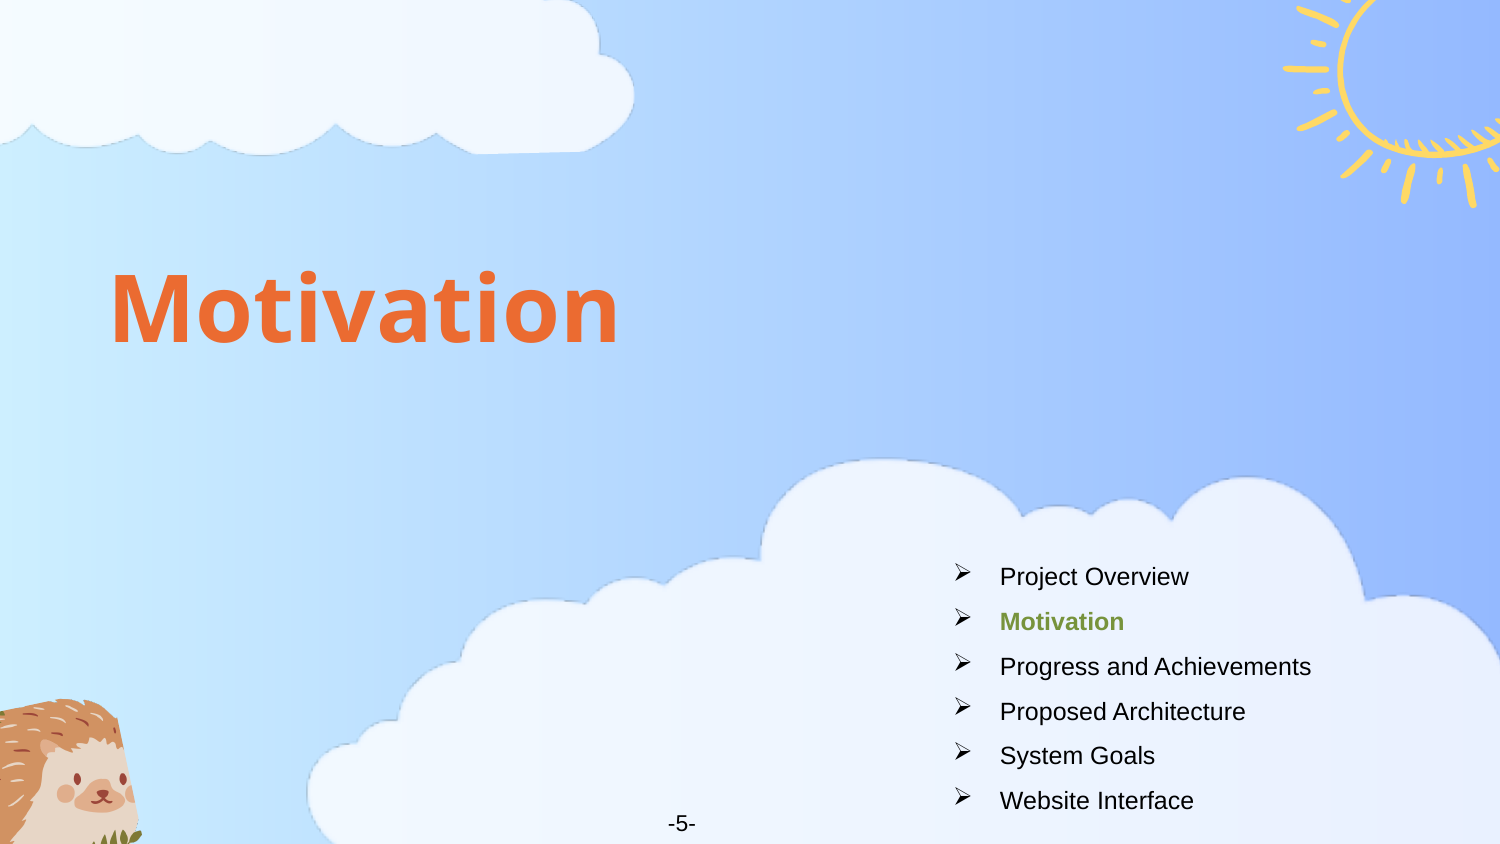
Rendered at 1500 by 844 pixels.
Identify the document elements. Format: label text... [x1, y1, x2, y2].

text_box Project Overview Motivation Progress and Achievements Proposed Architecture System Goals Website Interface [938, 537, 1416, 838]
text_box [1310, 39, 1327, 48]
text_box -5- [653, 800, 723, 844]
text_box [1340, 149, 1374, 179]
text_box [1296, 5, 1340, 28]
text_box [1487, 157, 1500, 173]
text_box Motivation [107, 226, 918, 362]
text_box [1380, 158, 1392, 174]
text_box [1436, 167, 1443, 185]
text_box [1313, 88, 1331, 95]
text_box [0, 0, 636, 166]
text_box [305, 456, 1500, 844]
text_box [1282, 65, 1329, 73]
text_box [1296, 109, 1338, 132]
text_box [1462, 163, 1477, 209]
text_box [1336, 130, 1350, 142]
text_box [0, 688, 144, 844]
text_box [1337, 0, 1500, 159]
text_box [1400, 163, 1416, 204]
